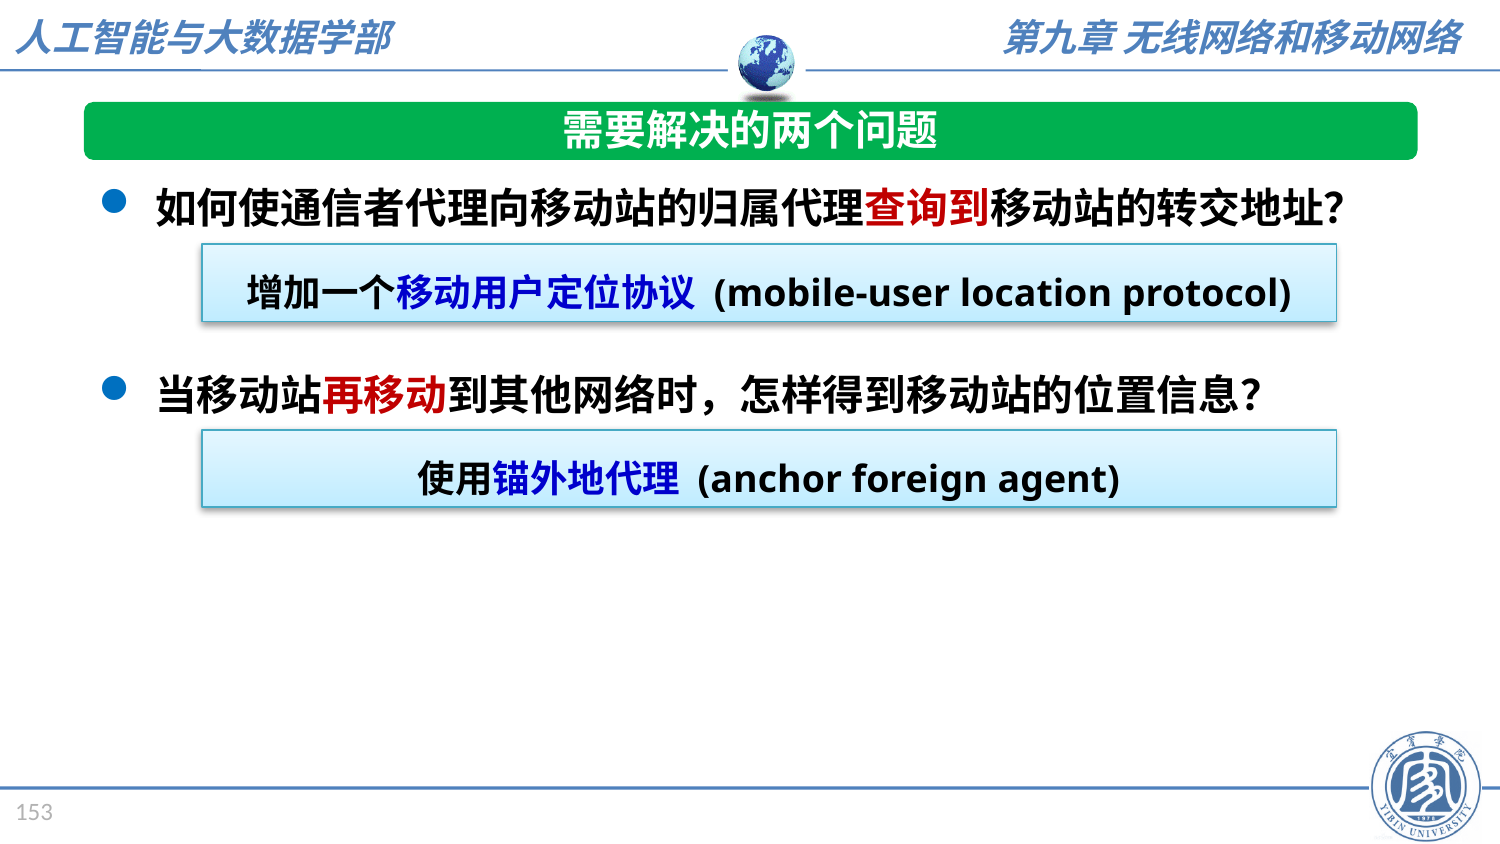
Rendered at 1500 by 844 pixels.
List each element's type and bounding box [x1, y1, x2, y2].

picture [736, 33, 796, 96]
slide_number [0, 787, 350, 833]
text_box [201, 429, 1337, 508]
text_box [83, 96, 1418, 427]
